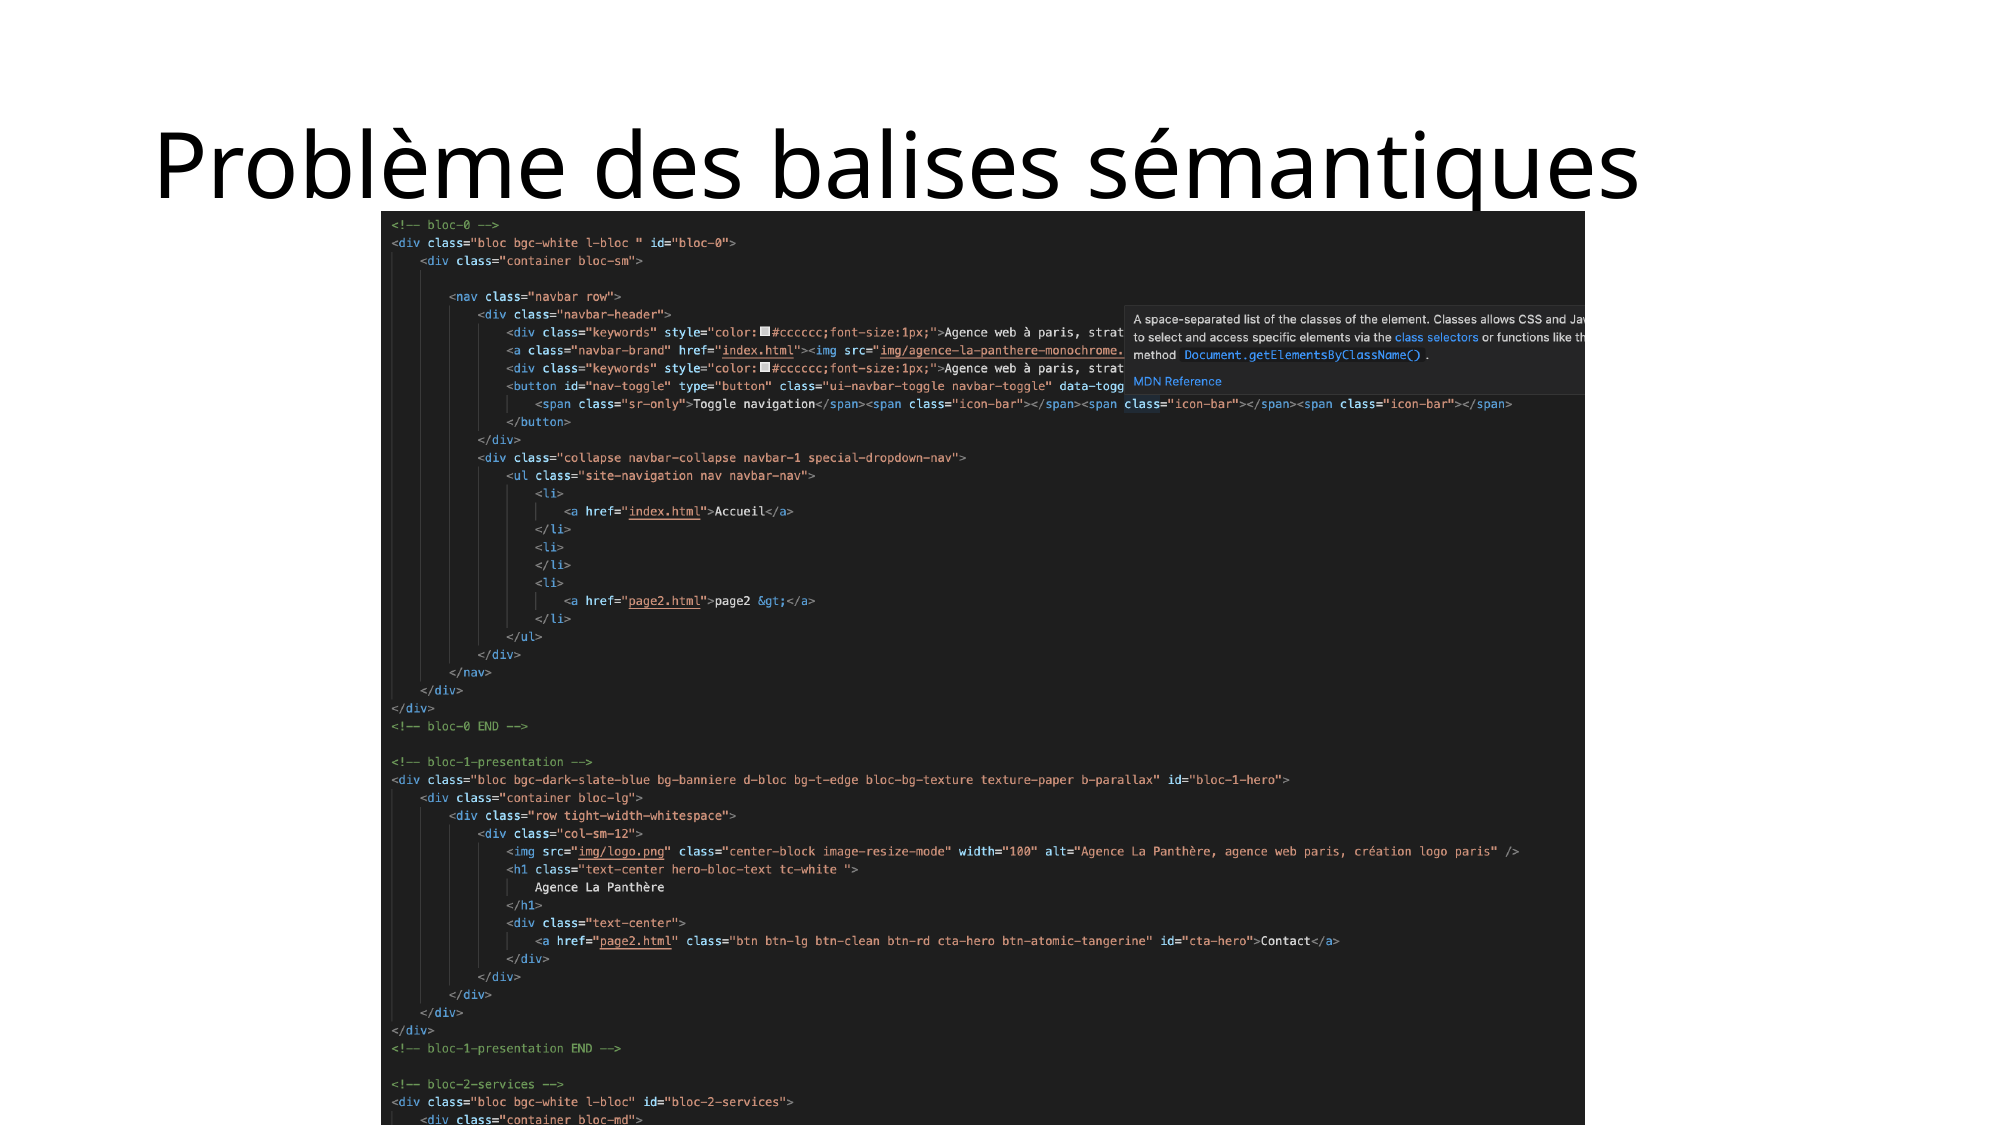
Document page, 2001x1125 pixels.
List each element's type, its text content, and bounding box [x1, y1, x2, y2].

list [381, 211, 1585, 1125]
title Problème des balises sémantiques [137, 59, 1863, 278]
